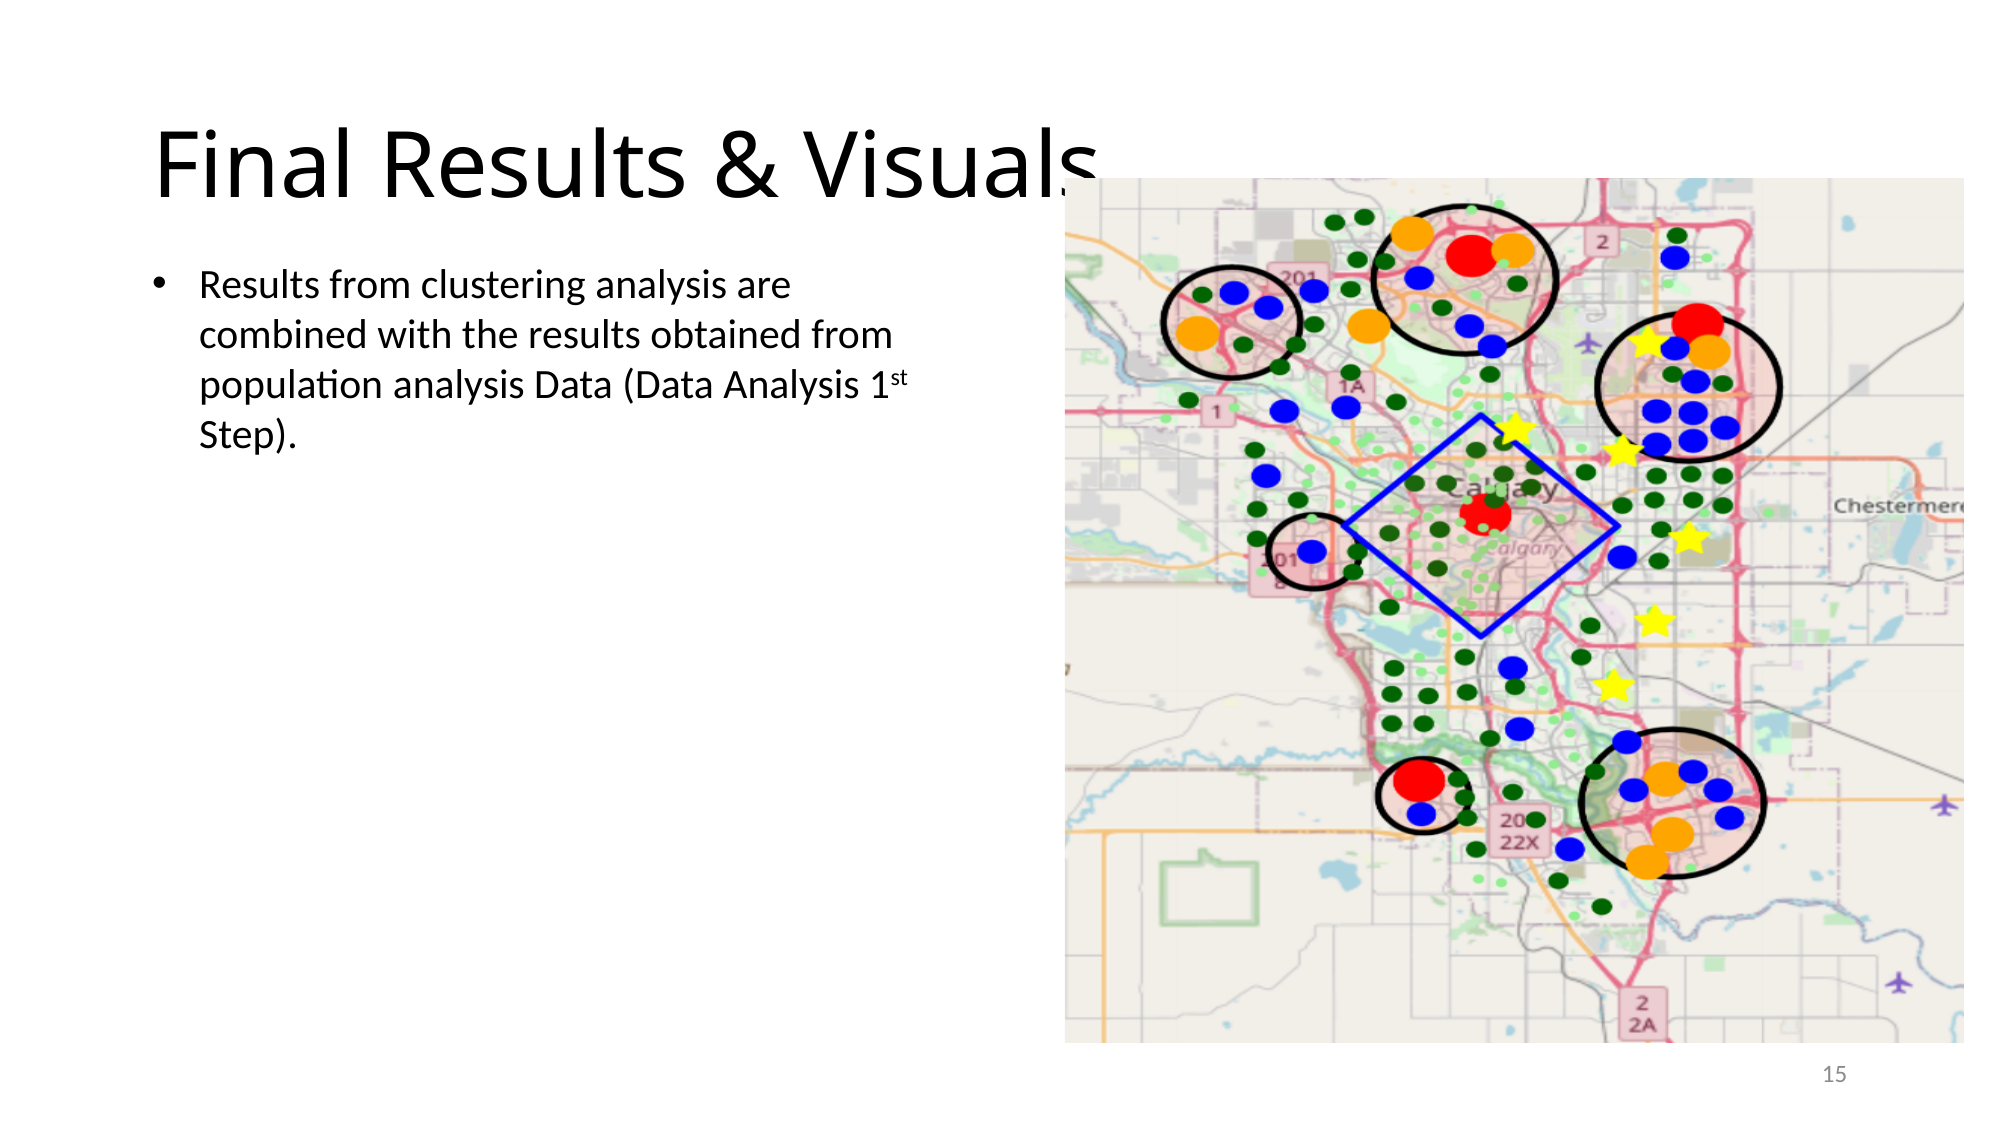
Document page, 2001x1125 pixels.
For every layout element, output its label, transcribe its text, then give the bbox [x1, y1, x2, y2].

text_box Results from clustering analysis are combined with the results obtained from population analysis Data (Data Analysis 1st Step). [137, 249, 953, 465]
slide_number 15 [1412, 1043, 1863, 1103]
picture [1064, 178, 1965, 1043]
title Final Results & Visuals [137, 59, 1863, 277]
